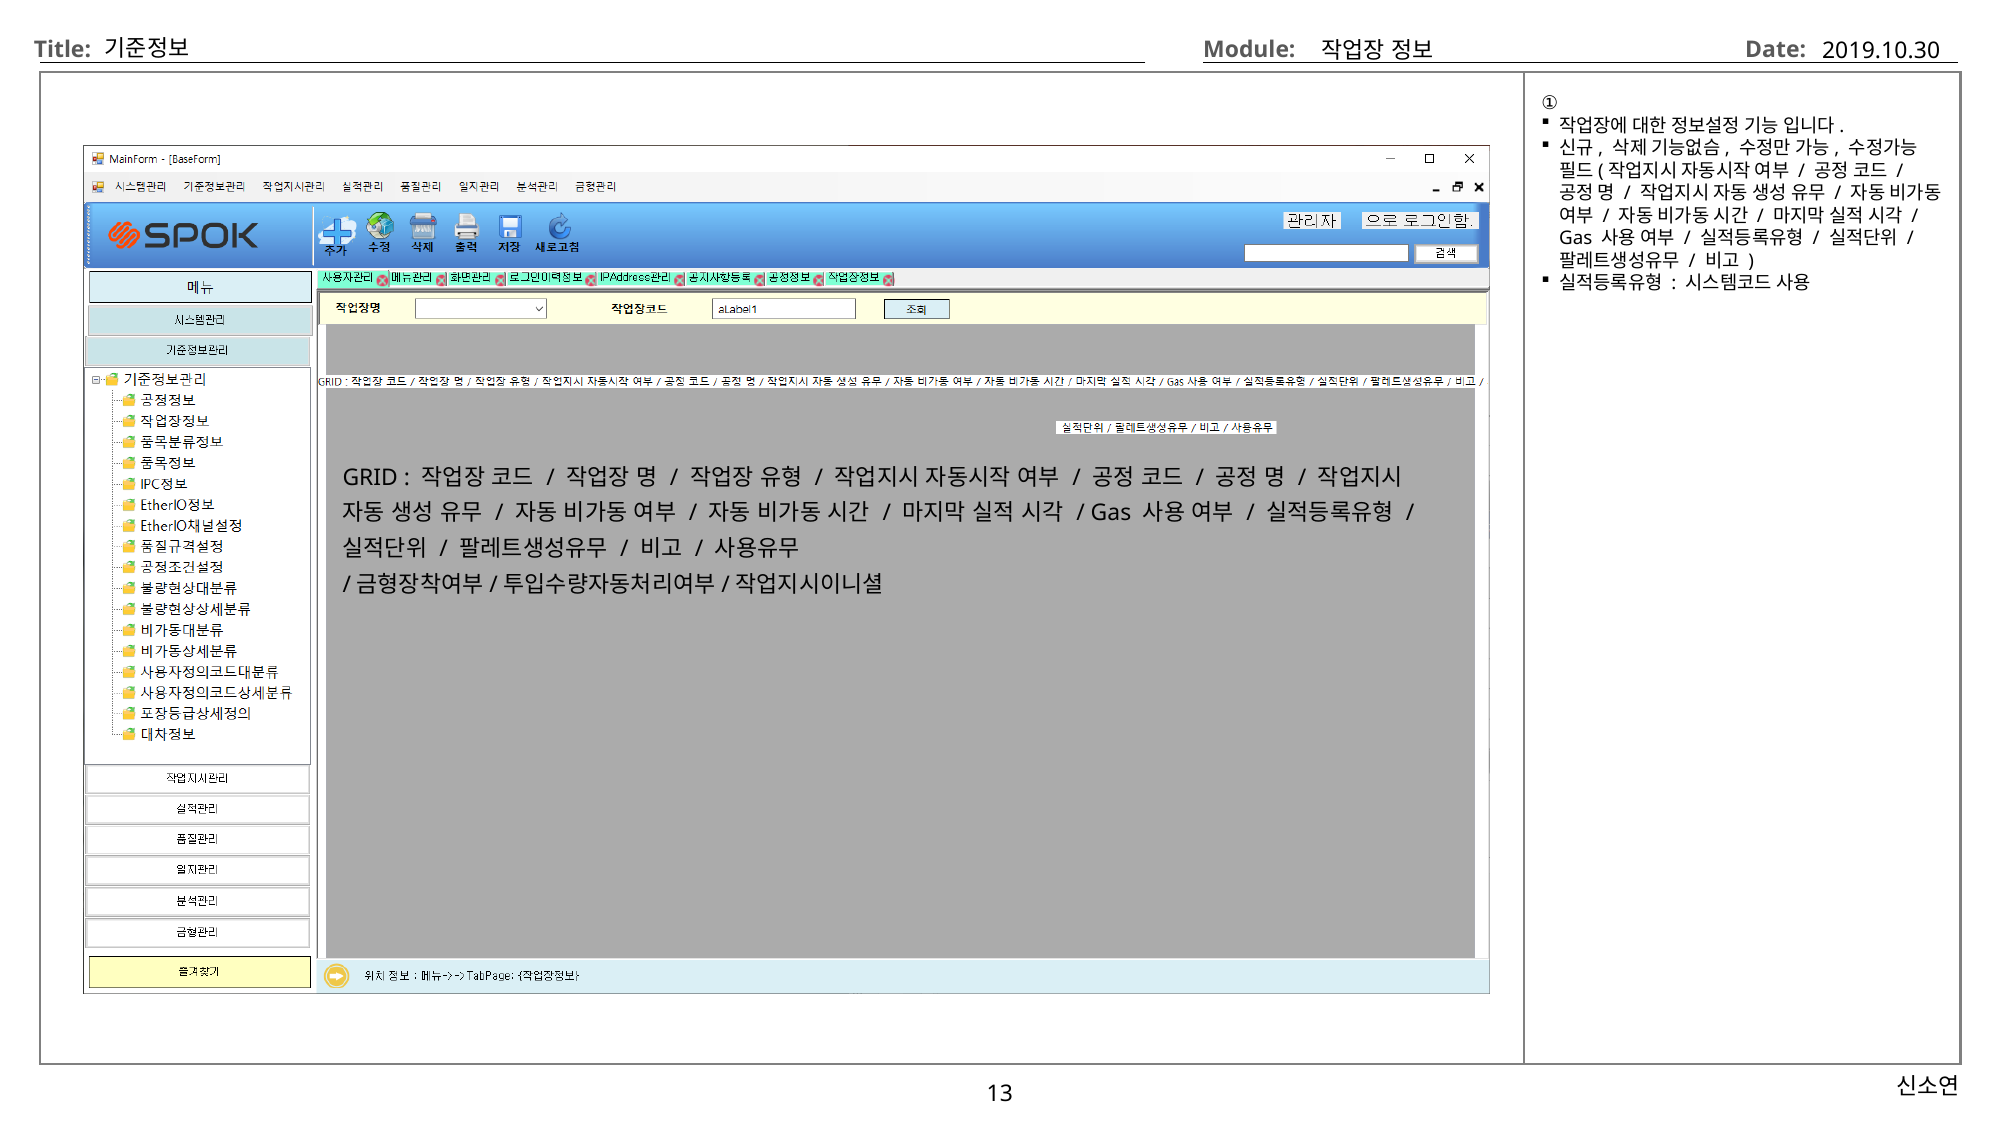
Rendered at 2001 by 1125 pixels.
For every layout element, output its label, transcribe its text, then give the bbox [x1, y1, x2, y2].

list 신소연 [1526, 1067, 1960, 1103]
text_box ① 작업장에 대한 정보설정 기능 입니다. 신규, 삭제 기능없슴, 수정만 가능, 수정가능 필드(작업지시 자동시작 여부 / 공정 코드 / 공정 명 / 작업지시 자동 생성 유무 / 자동 비가동 여부 / 자동 비가동 시간 / 마지막 실적 시각 / Gas 사용 여부 / 실적등록유형 / 실적단위 / 팔레트생성유무 / 비고 ) 실적등록유형 : 시스템코드 사용 [1526, 72, 1960, 335]
list 작업장 정보 [1321, 31, 1651, 67]
list 2019.10.30 [1822, 31, 1990, 67]
picture [83, 145, 1490, 994]
title 기준정보 [104, 29, 1123, 66]
